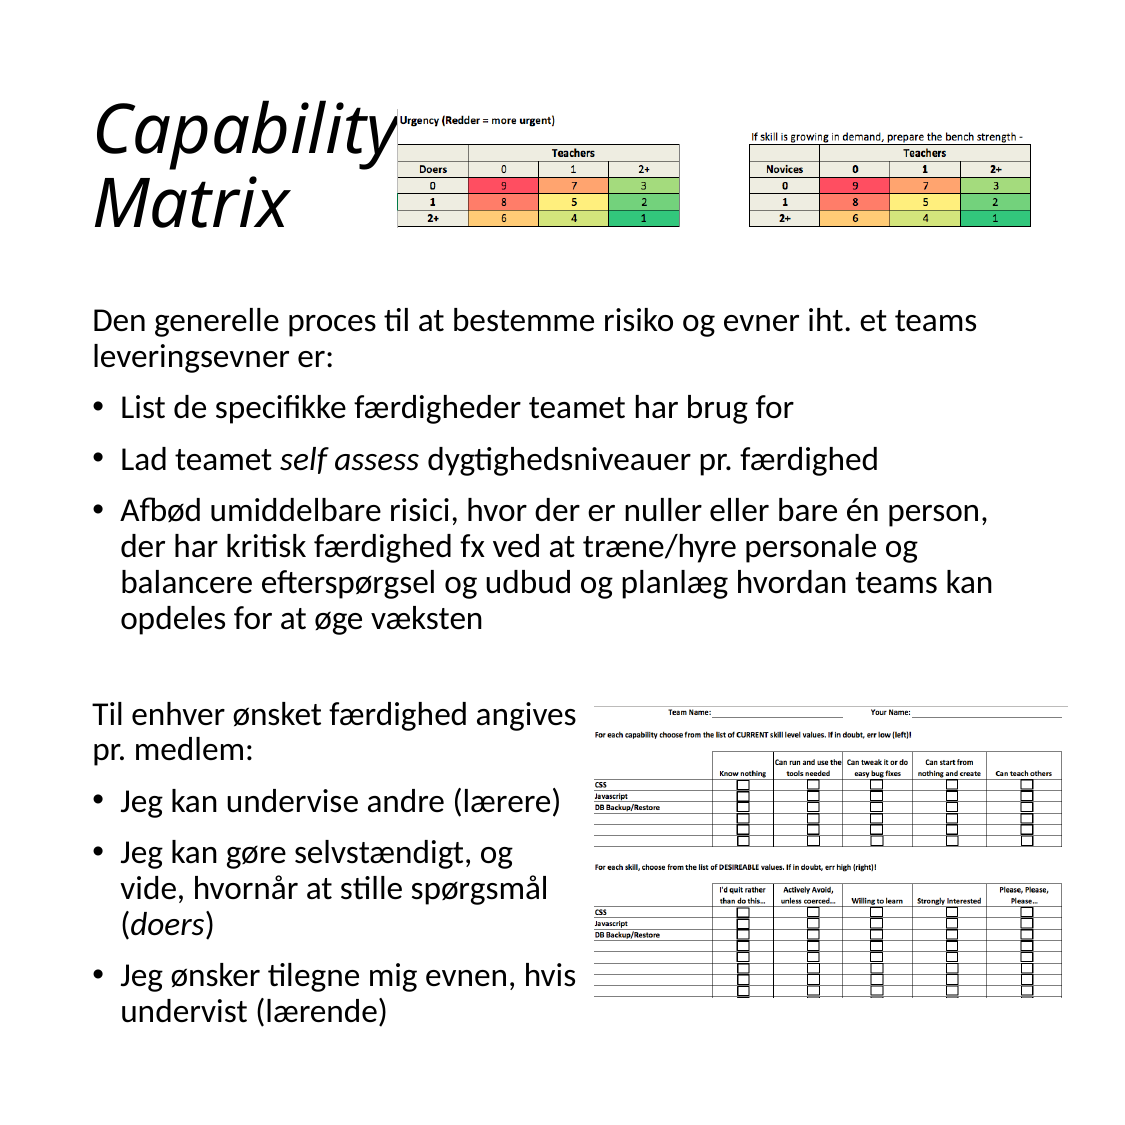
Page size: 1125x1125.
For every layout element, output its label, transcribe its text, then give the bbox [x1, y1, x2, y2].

picture [397, 109, 1036, 228]
title Capability Matrix [77, 59, 1048, 278]
list Den generelle proces til at bestemme risiko og evner iht. et teams leveringsevner er: List de specifikke færdigheder teamet har brug for Lad teamet self assess dygtighedsniveauer pr. færdighed Afbød umiddelbare risici, hvor der er nuller eller bare én person, der har kritisk færdighed fx ved at træne/hyre personale og balancere efterspørgsel og udbud og planlæg hvordan teams kan opdeles for at øge væksten [77, 295, 1048, 689]
text_box Til enhver ønsket færdighed angives pr. medlem: Jeg kan undervise andre (lærere) Jeg kan gøre selvstændigt, og vide, hvornår at stille spørgsmål (doers) Jeg ønsker tilegne mig evnen, hvis undervist (lærende) [77, 688, 594, 1083]
picture [594, 706, 1068, 998]
text_box [294, 141, 1107, 359]
